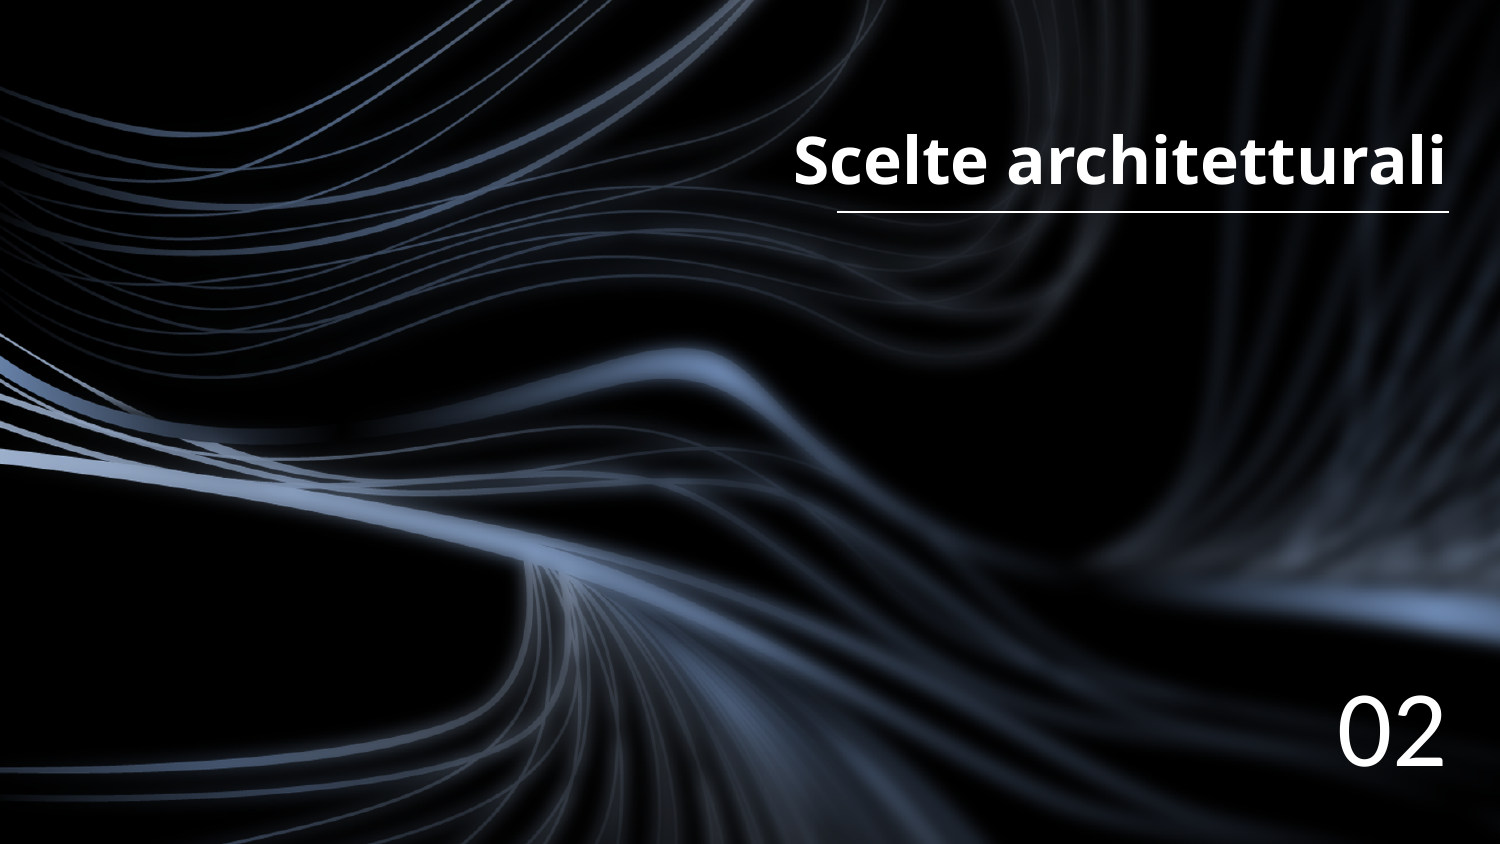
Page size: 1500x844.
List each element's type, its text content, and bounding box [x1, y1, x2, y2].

title 02 [1192, 642, 1463, 803]
picture [0, 0, 1500, 844]
title Scelte architetturali [639, 37, 1463, 213]
